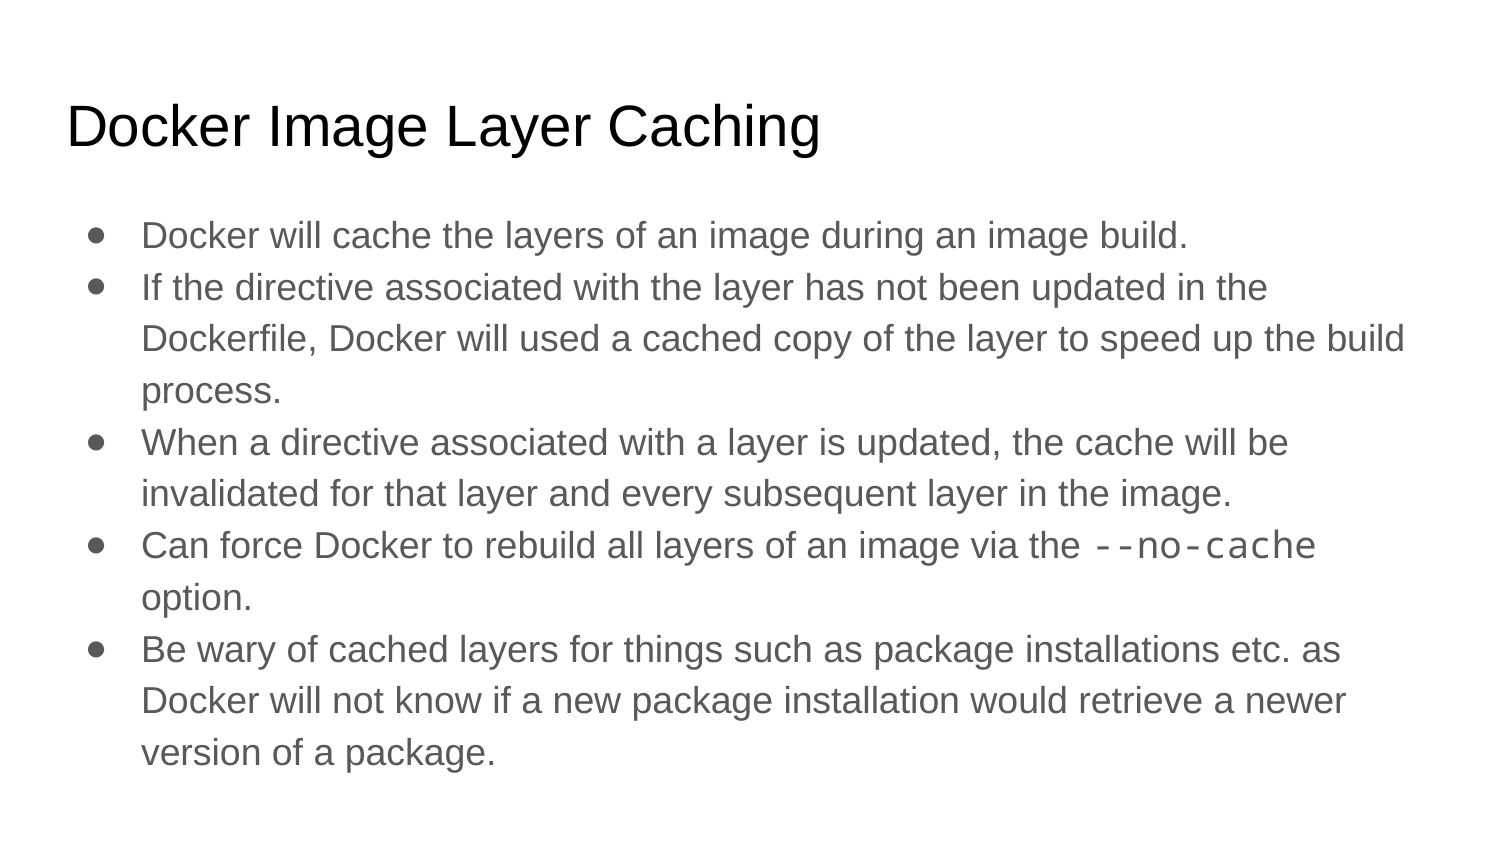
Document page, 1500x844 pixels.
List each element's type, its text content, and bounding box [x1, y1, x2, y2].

list Docker will cache the layers of an image during an image build. If the directive associated with the layer has not been updated in the Dockerfile, Docker will used a cached copy of the layer to speed up the build process. When a directive associated with a layer is updated, the cache will be invalidated for that layer and every subsequent layer in the image. Can force Docker to rebuild all layers of an image via the --no-cache option. Be wary of cached layers for things such as package installations etc. as Docker will not know if a new package installation would retrieve a newer version of a package. [51, 189, 1449, 750]
title Docker Image Layer Caching [51, 72, 1449, 167]
